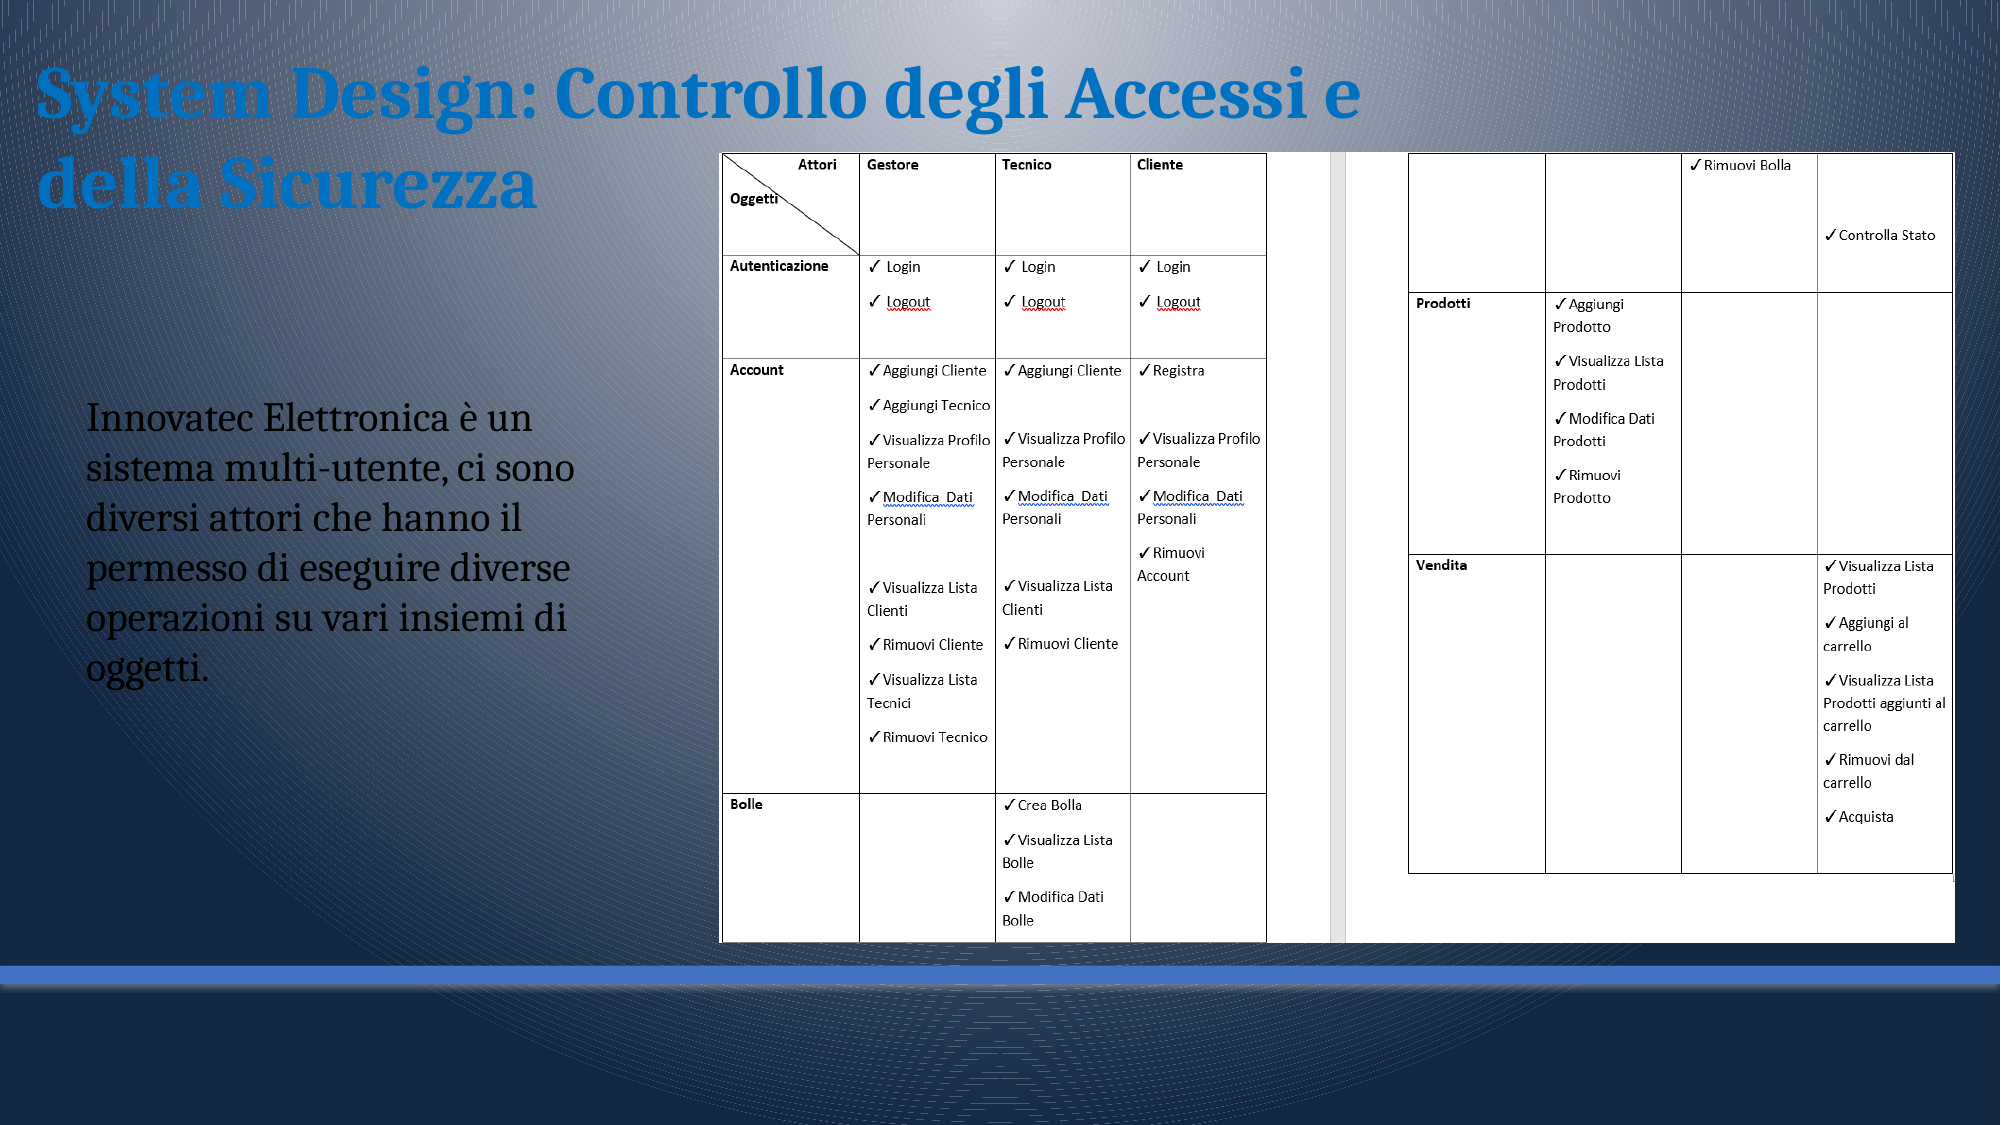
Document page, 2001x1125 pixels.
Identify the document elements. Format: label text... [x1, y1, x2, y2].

text_box Innovatec Elettronica è un sistema multi-utente, ci sono diversi attori che hanno il permesso di eseguire diverse operazioni su vari insiemi di oggetti. [71, 374, 650, 751]
picture [718, 151, 1955, 943]
text_box System Design: Controllo degli Accessi e della Sicurezza [22, 28, 1523, 204]
